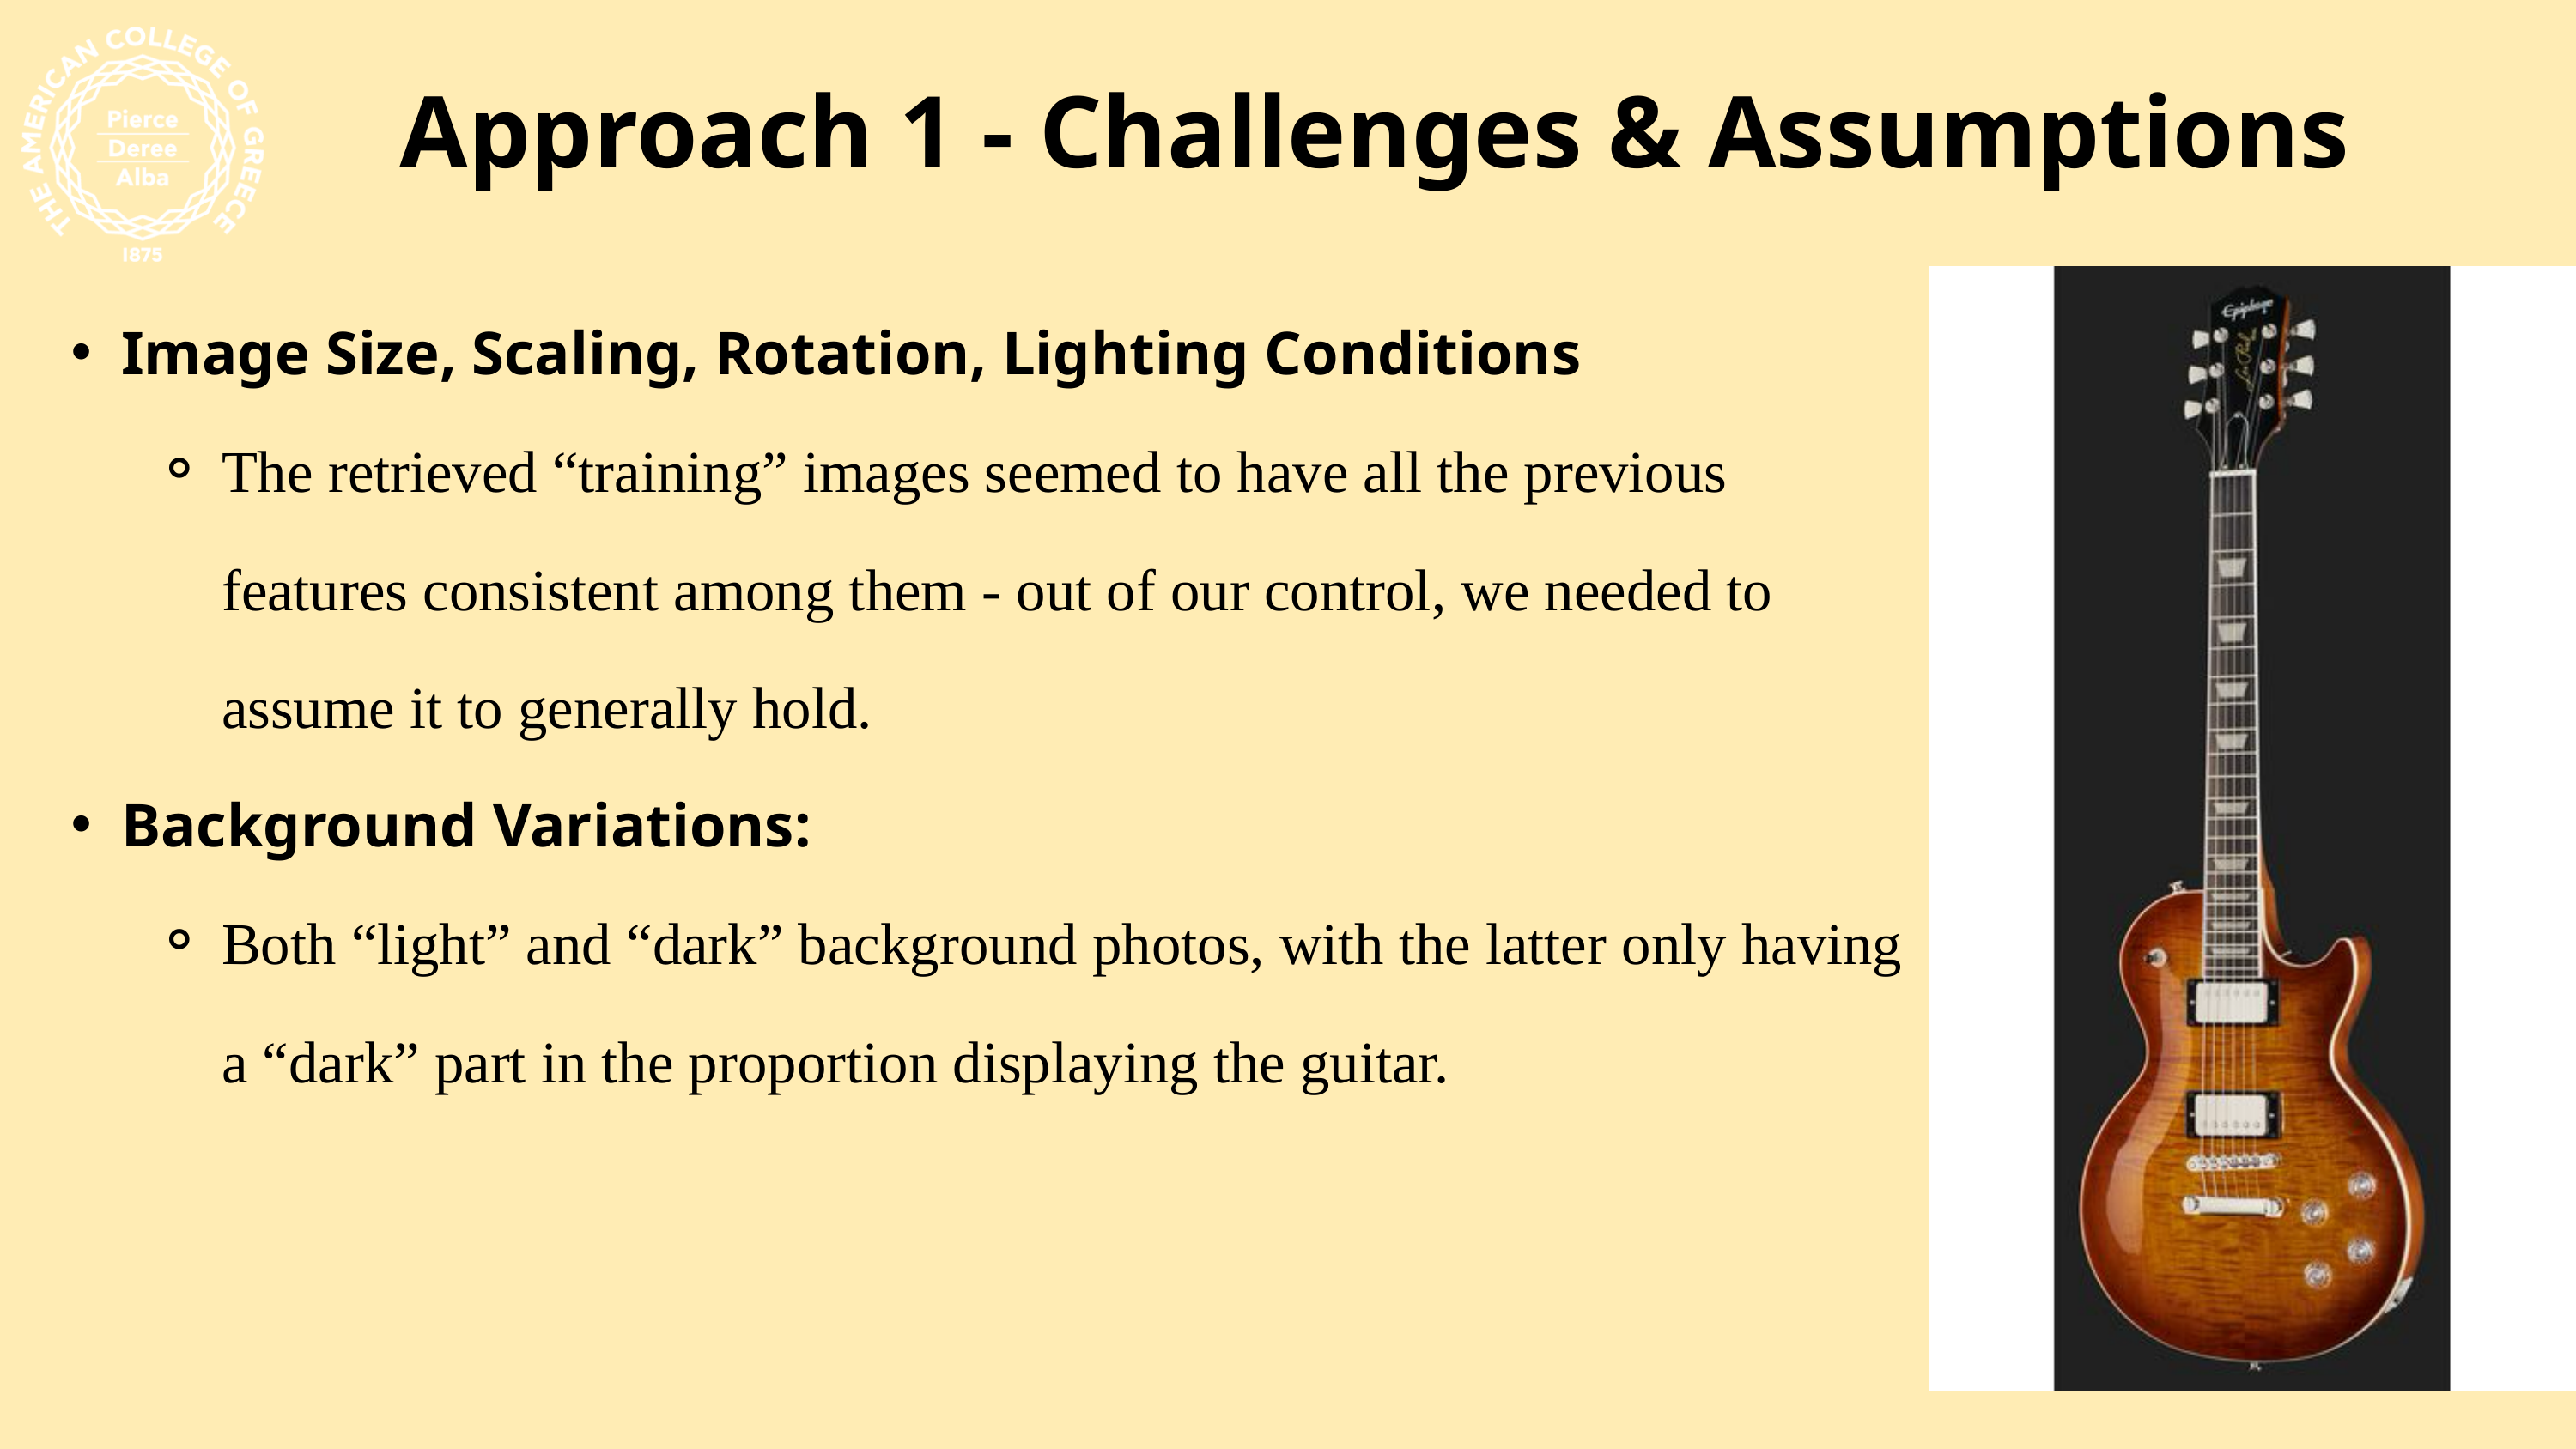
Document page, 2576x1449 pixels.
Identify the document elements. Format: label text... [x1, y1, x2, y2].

text_box Image Size, Scaling, Rotation, Lighting Conditions The retrieved “training” images seemed to have all the previous features consistent among them - out of our control, we needed to assume it to generally hold. Background Variations: Both “light” and “dark” background photos, with the latter only having a “dark” part in the proportion displaying the guitar. [21, 268, 1907, 1094]
text_box [1929, 266, 2576, 1391]
text_box Approach 1 - Challenges & Assumptions [299, 74, 2452, 188]
text_box [21, 23, 264, 267]
